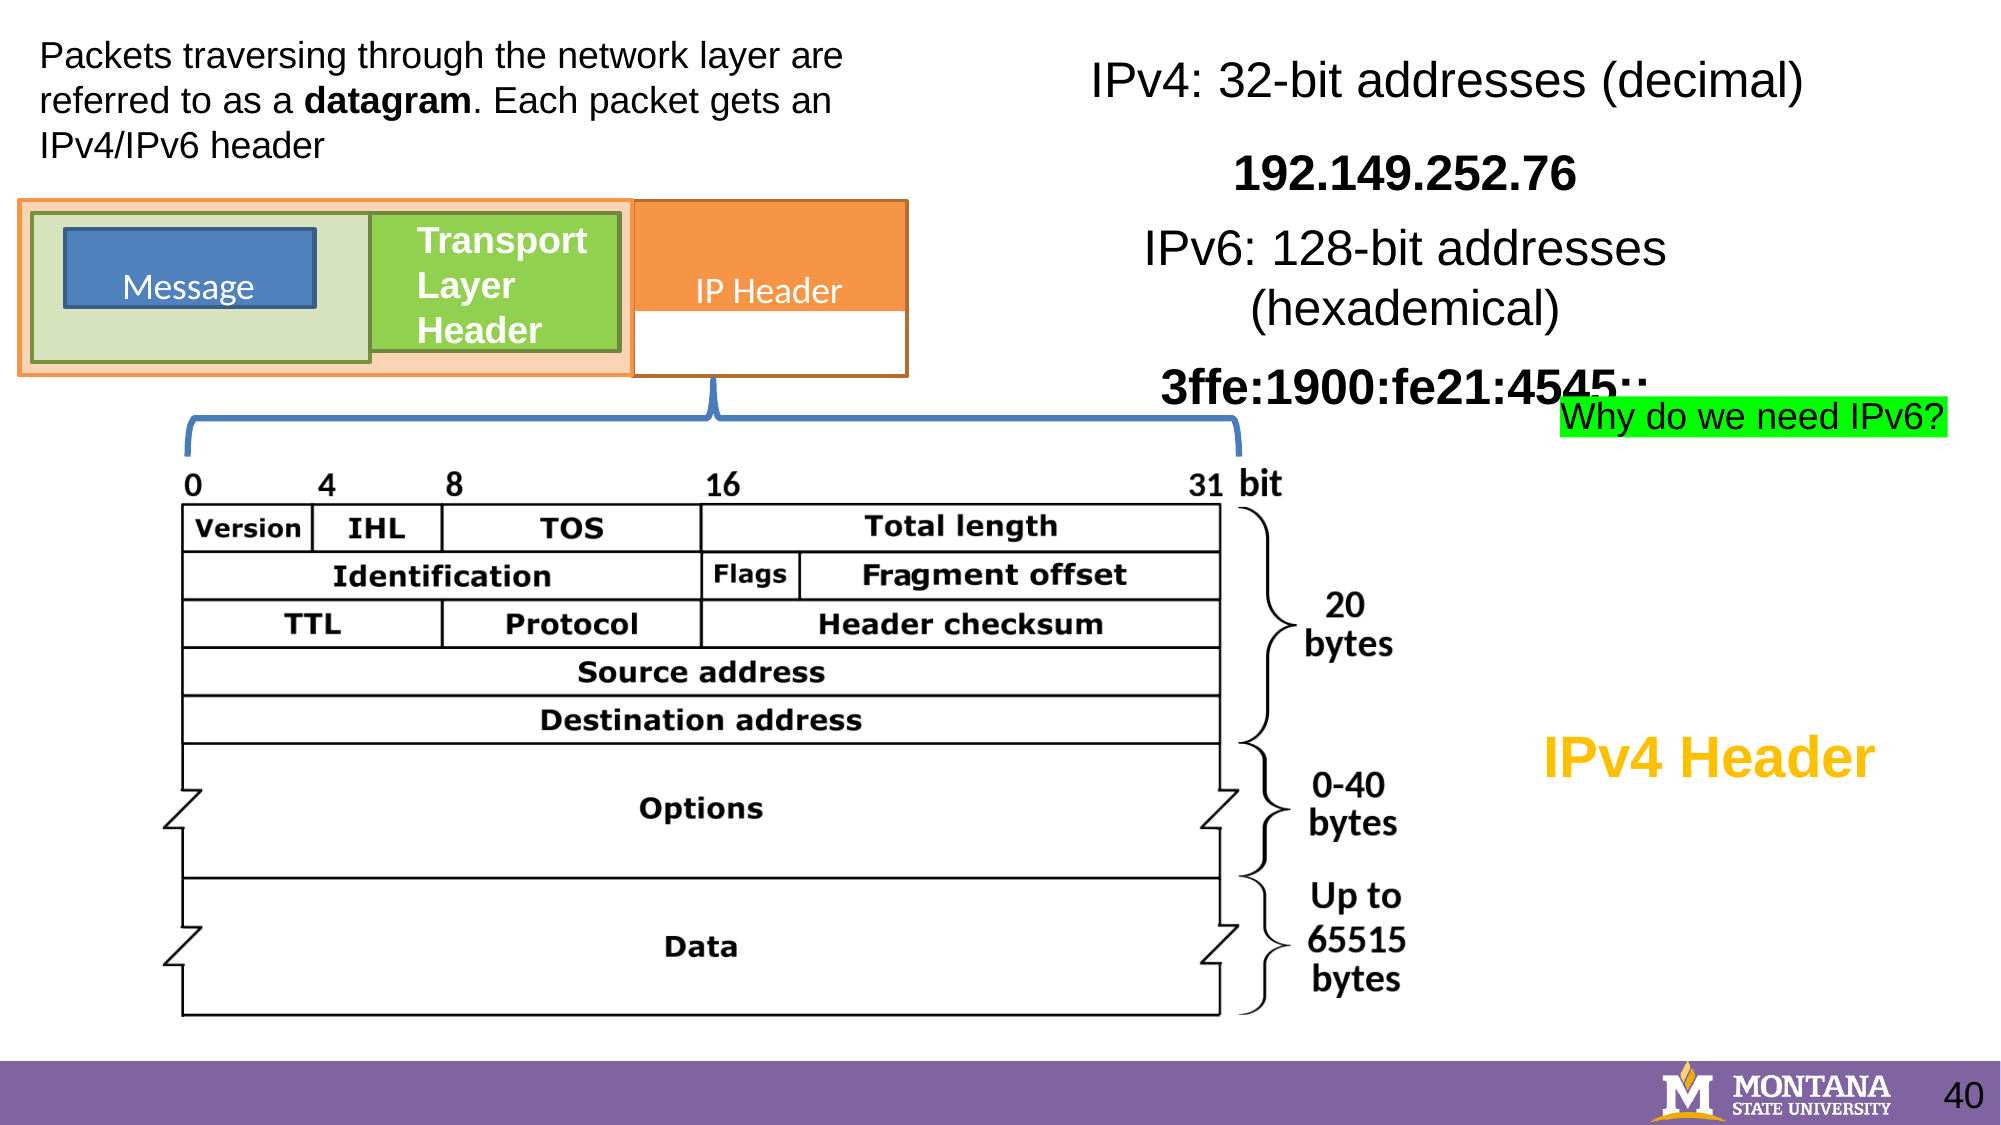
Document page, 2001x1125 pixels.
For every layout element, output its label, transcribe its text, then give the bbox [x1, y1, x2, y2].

picture [162, 467, 1406, 1017]
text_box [29, 210, 372, 365]
picture [1650, 1060, 1891, 1122]
text_box IPv4 Header [1541, 716, 1880, 789]
text_box Why do we need IPv6? [1560, 396, 1948, 438]
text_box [17, 197, 910, 379]
slide_number 40 [1937, 1072, 1994, 1125]
text_box 192.149.252.76 IPv6: 128-bit addresses (hexademical) 3ffe:1900:fe21:4545:: [1037, 123, 1914, 415]
title IPv4: 32-bit addresses (decimal) [1088, 45, 1810, 123]
text_box Packets traversing through the network layer are referred to as a datagram. Each packet gets an IPv4/IPv6 header [37, 29, 848, 167]
text_box [187, 387, 1239, 457]
